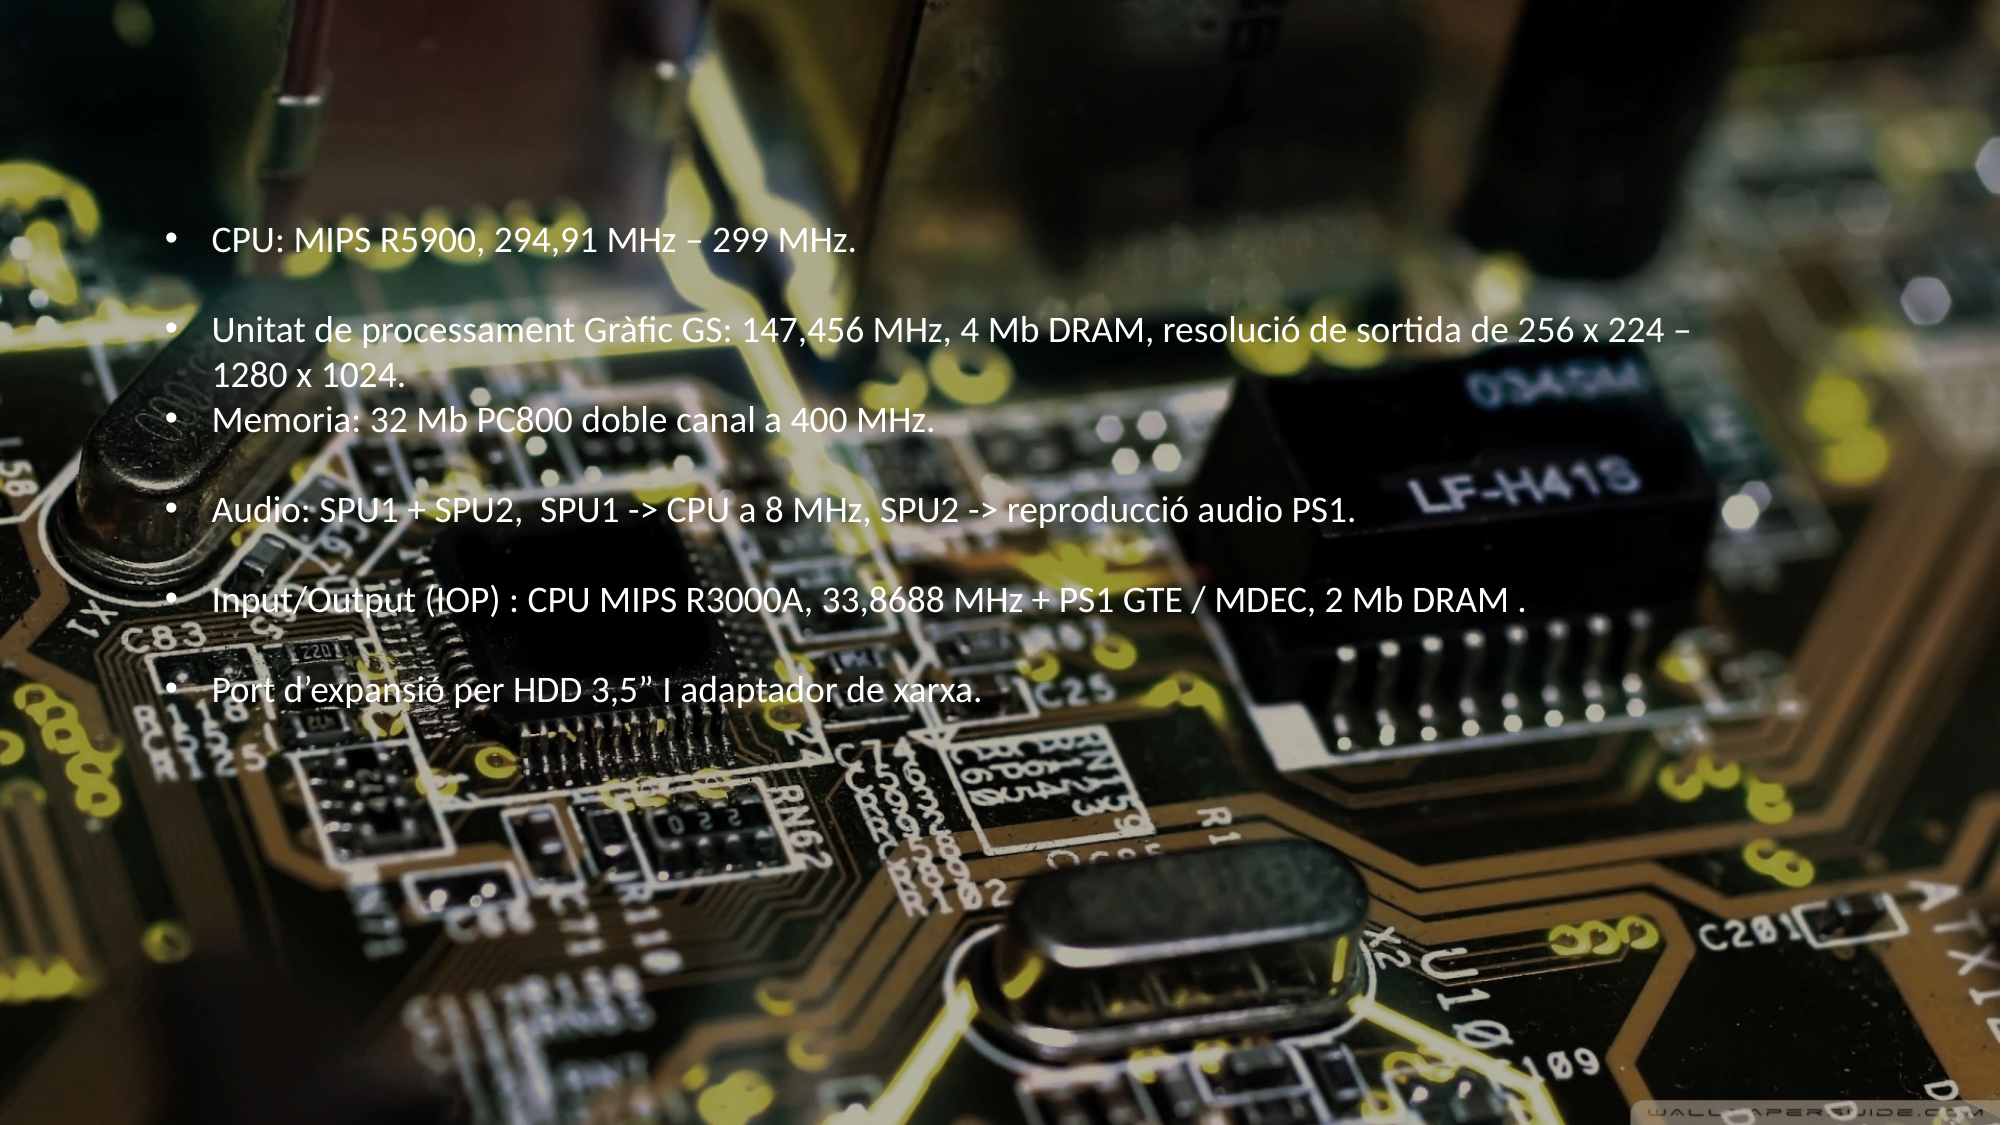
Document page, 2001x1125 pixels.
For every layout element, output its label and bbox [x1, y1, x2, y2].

list [0, 0, 2000, 1125]
